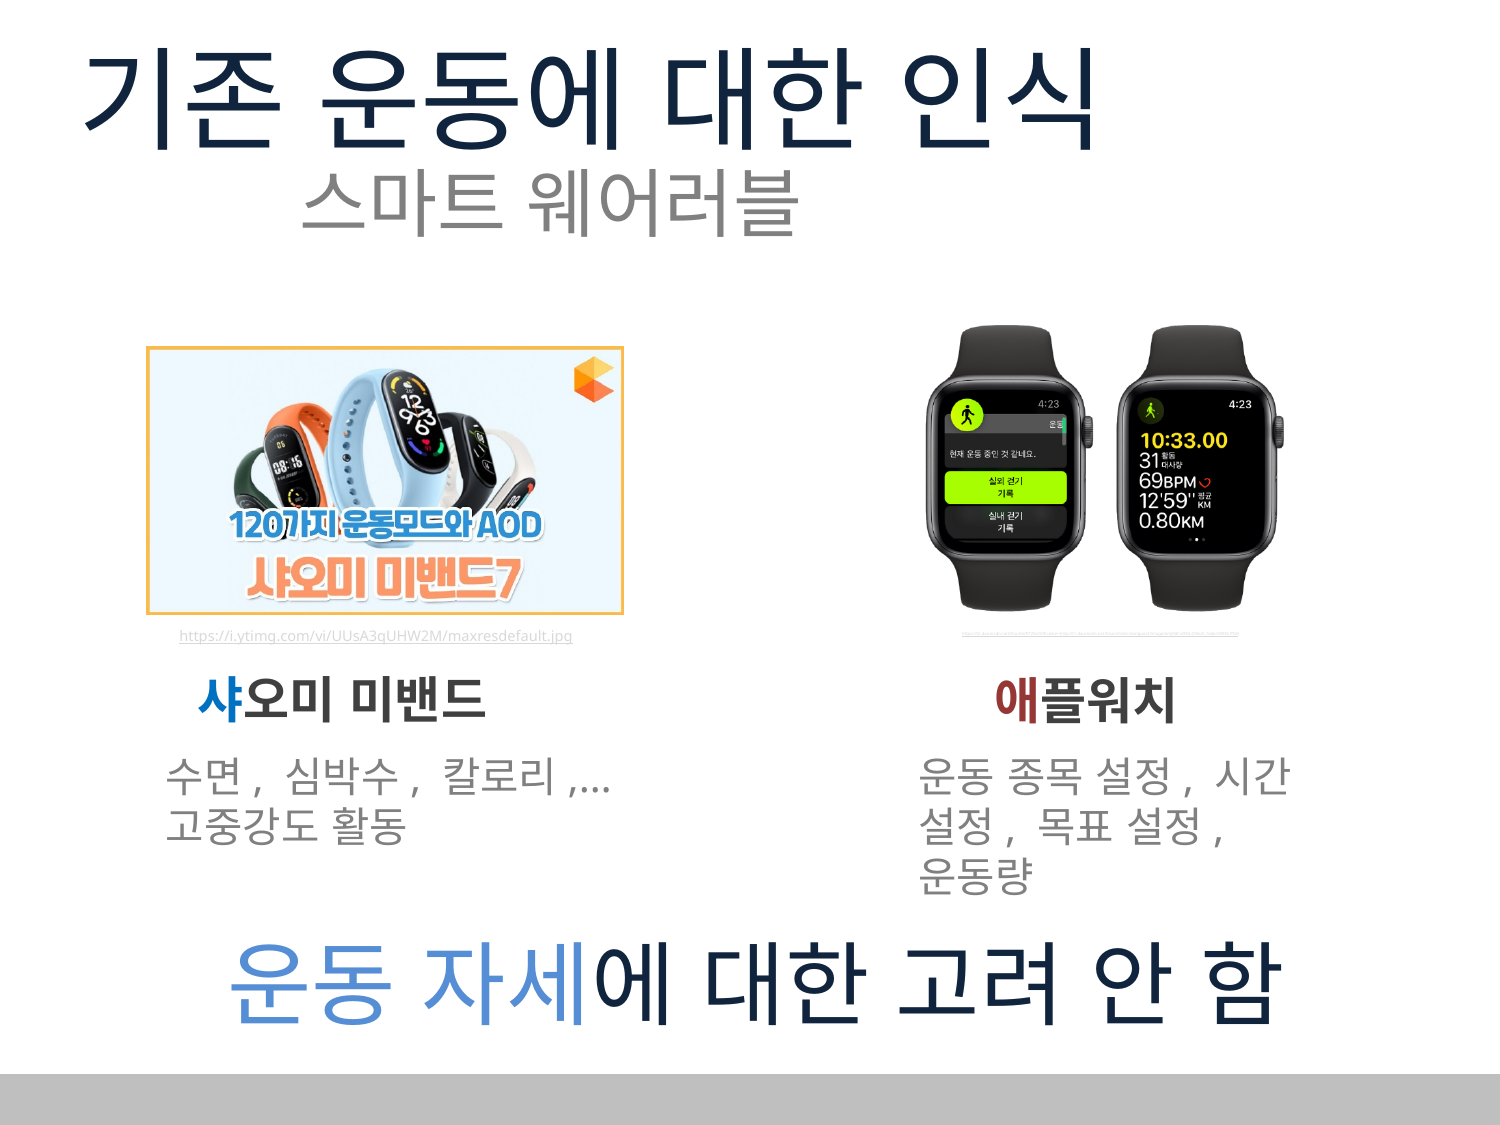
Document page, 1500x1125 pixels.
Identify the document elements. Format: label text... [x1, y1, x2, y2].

text_box 수면, 심박수, 칼로리,… 고중강도 활동 [150, 743, 644, 859]
text_box 애플워치 [979, 661, 1194, 737]
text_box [922, 318, 1285, 645]
text_box 운동 자세에 대한 고려 안 함 [212, 919, 1301, 1045]
text_box [0, 1072, 1500, 1125]
text_box 샤오미 미밴드 [182, 661, 503, 736]
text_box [146, 345, 626, 654]
text_box 스마트 웨어러블 [284, 171, 819, 254]
text_box 기존 운동에 대한 인식 [64, 21, 1120, 171]
text_box 운동 종목 설정, 시간 설정, 목표 설정, 운동량 [903, 743, 1323, 909]
